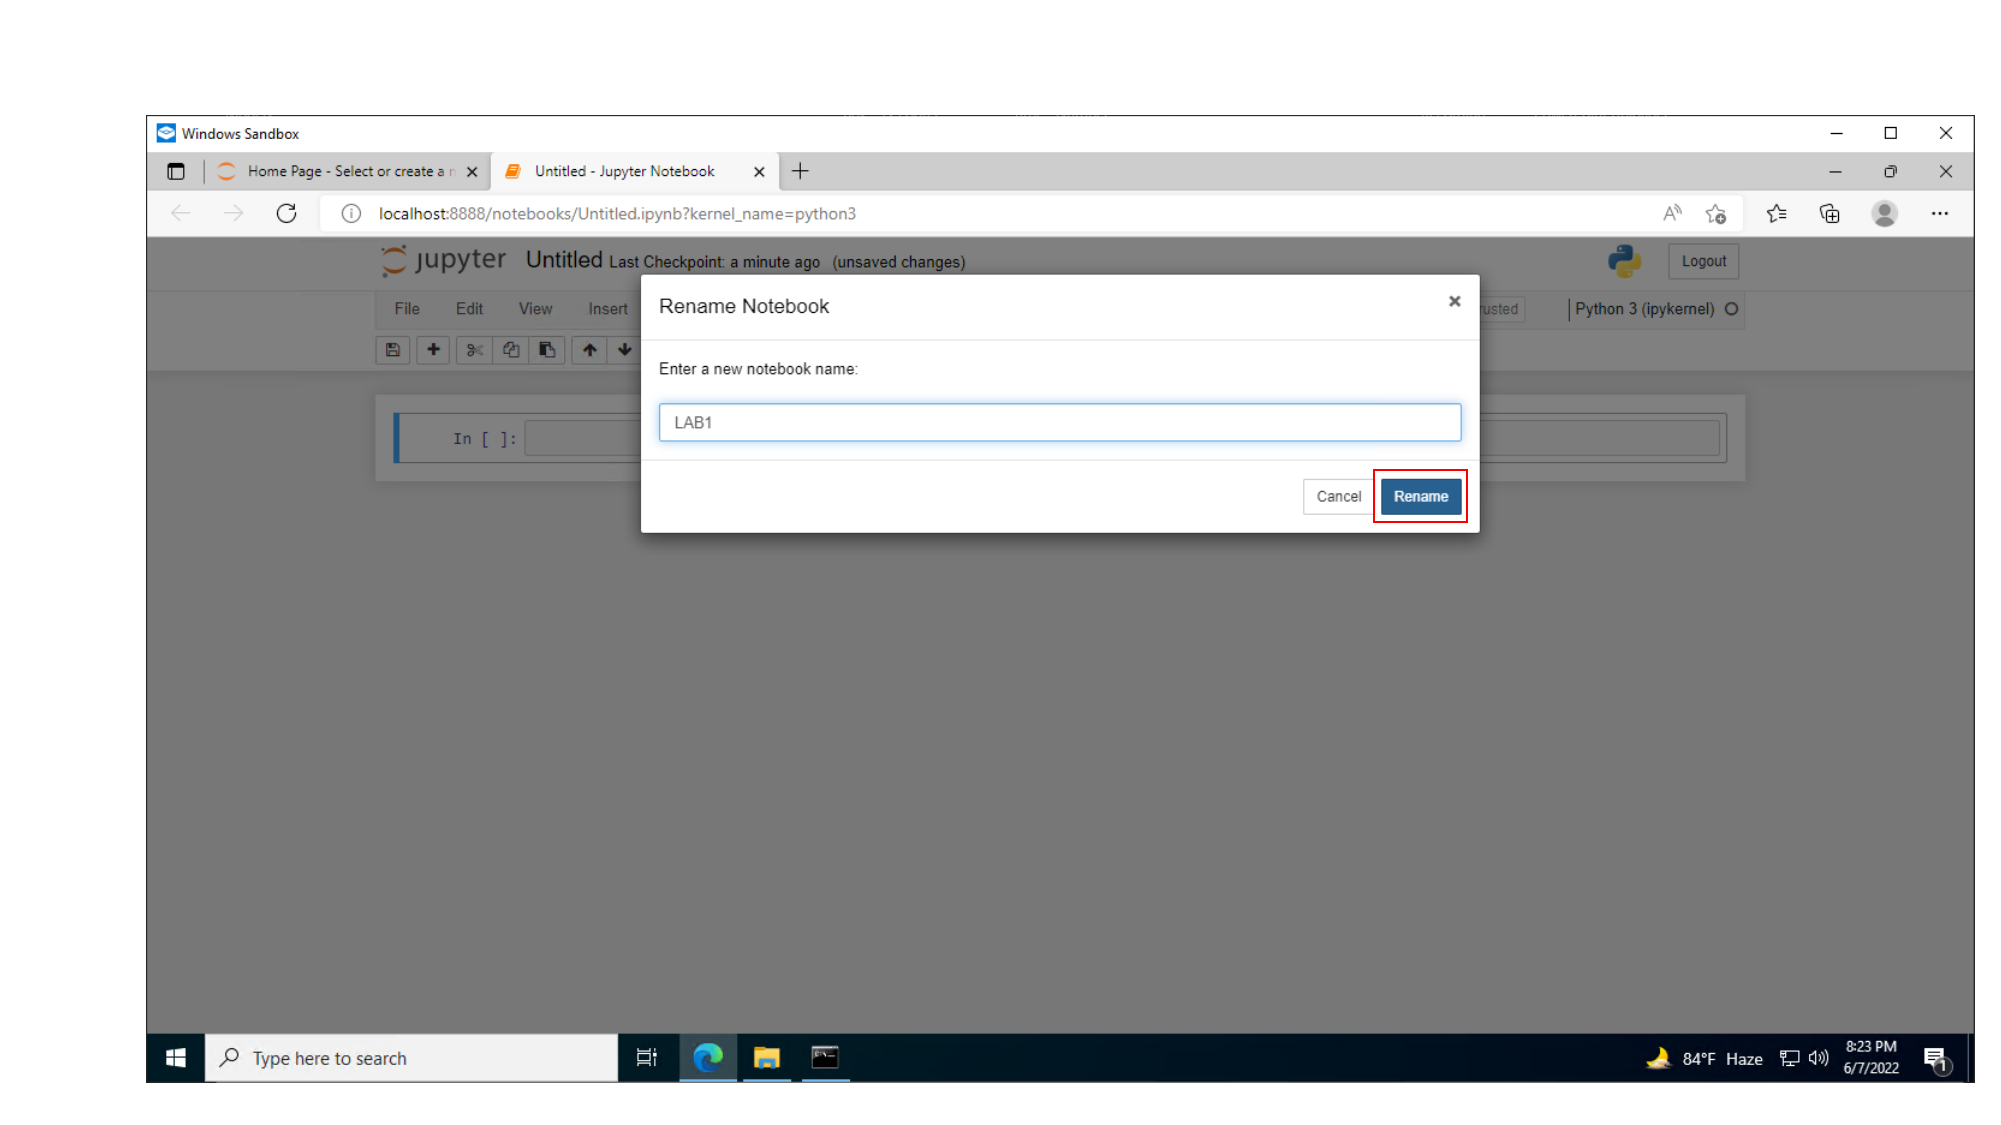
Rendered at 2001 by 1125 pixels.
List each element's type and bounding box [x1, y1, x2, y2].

picture [146, 115, 1975, 1083]
